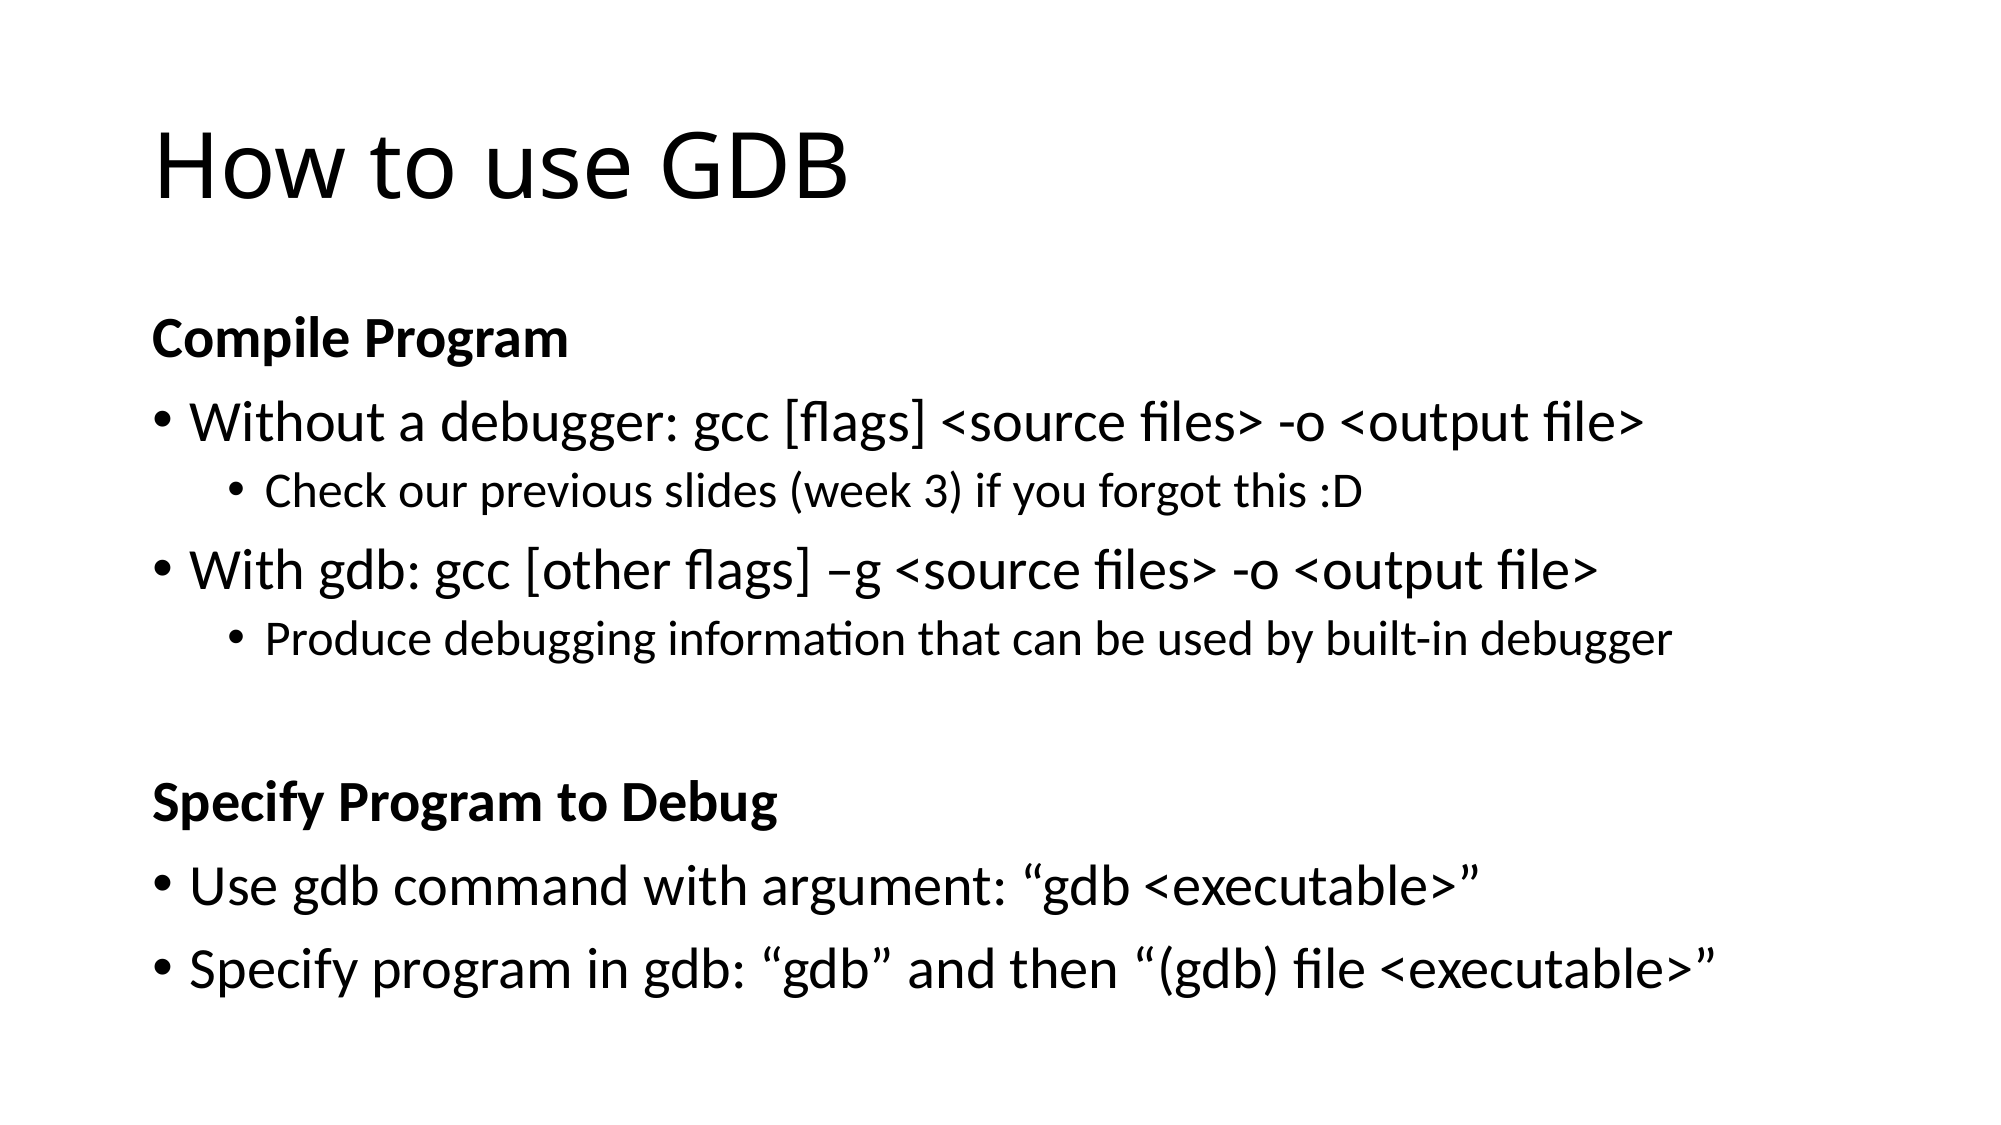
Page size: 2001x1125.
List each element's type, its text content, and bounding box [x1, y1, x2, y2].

title How to use GDB [137, 59, 1863, 278]
list Compile Program Without a debugger: gcc [flags] <source files> -o <output file> Check our previous slides (week 3) if you forgot this :D With gdb: gcc [other flags] –g <source files> -o <output file> Produce debugging information that can be used by built-in debugger Specify Program to Debug Use gdb command with argument: “gdb <executable>” Specify program in gdb: “gdb” and then “(gdb) file <executable>” [137, 299, 1863, 1125]
